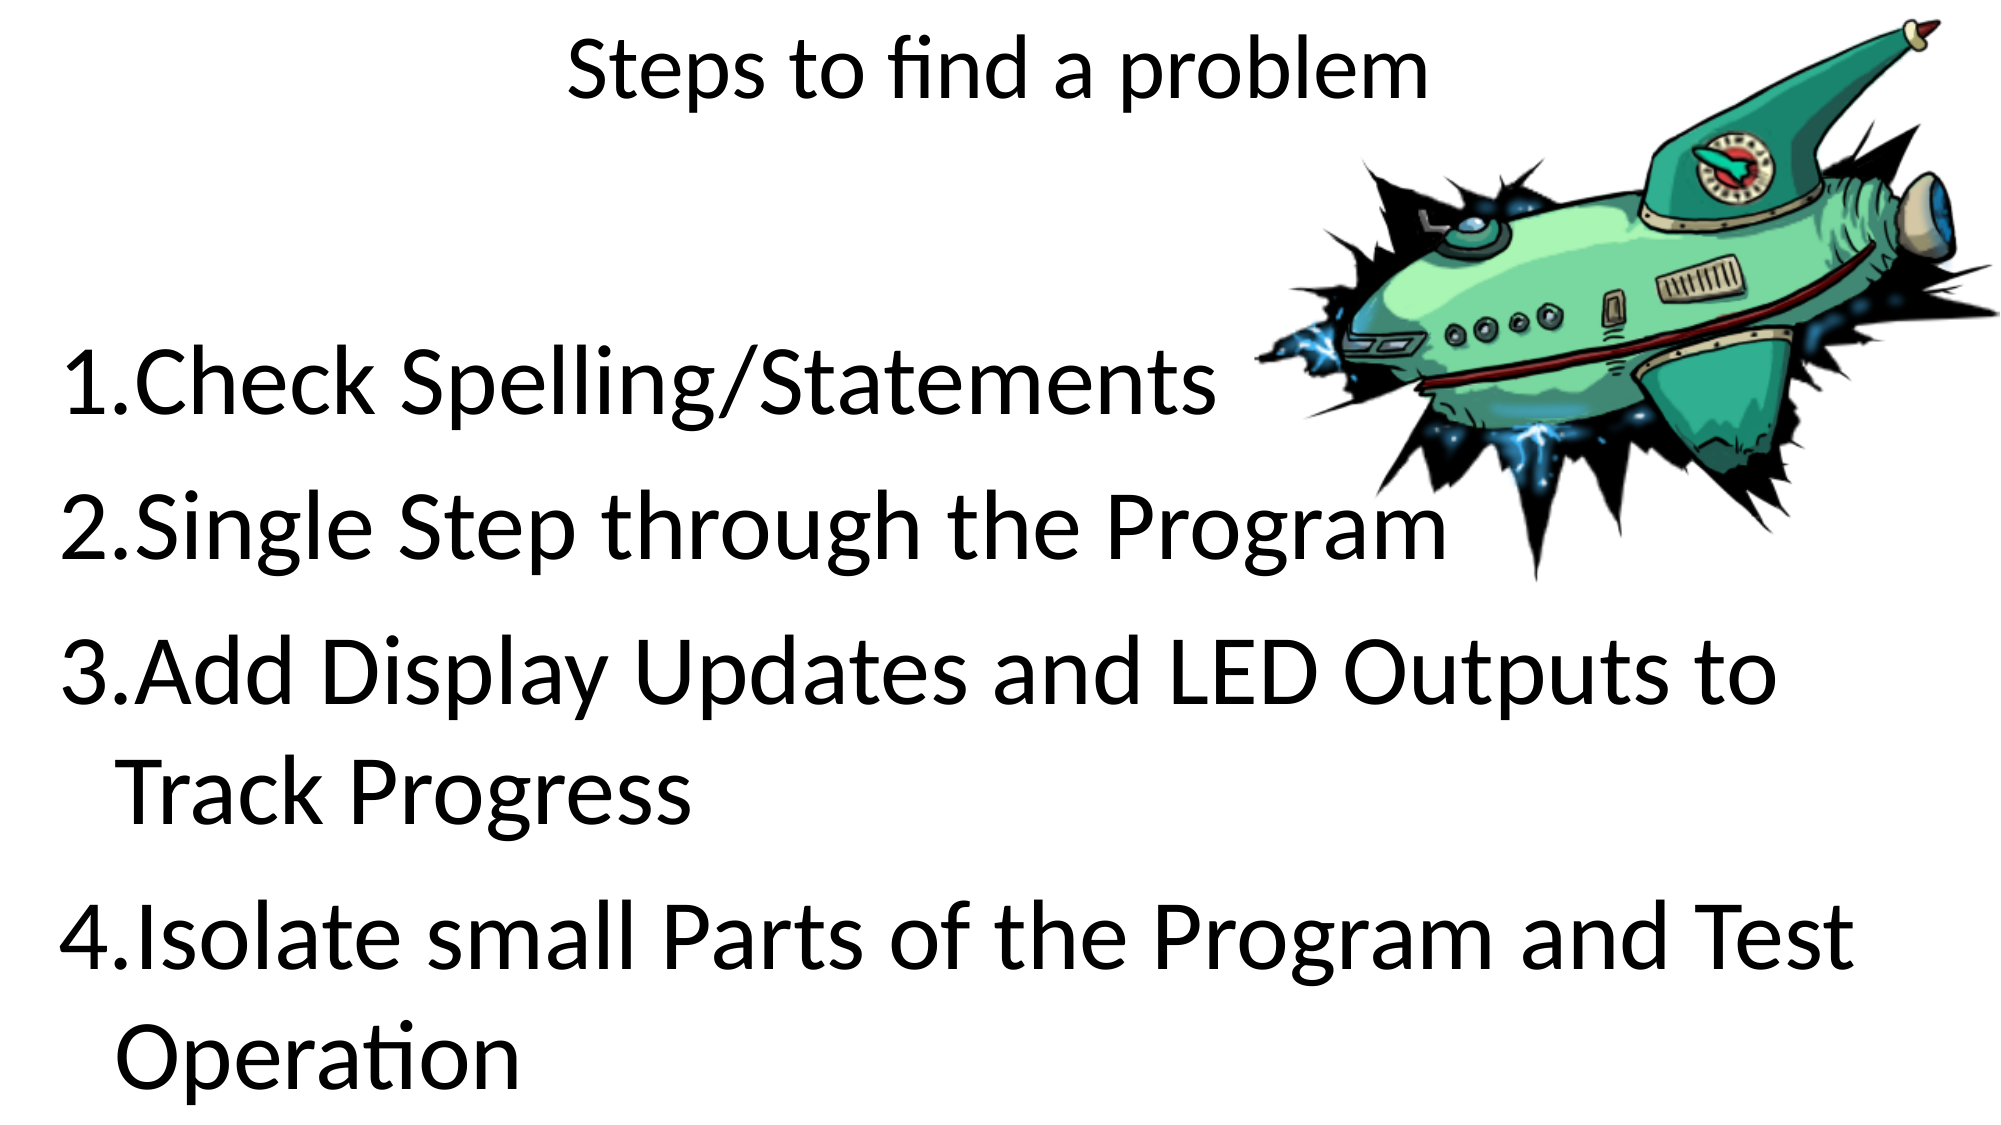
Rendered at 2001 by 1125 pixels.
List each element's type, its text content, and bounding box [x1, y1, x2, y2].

picture [1249, 0, 2000, 600]
text_box Steps to find a problem [0, 0, 1249, 125]
text_box Check Spelling/Statements Single Step through the Program Add Display Updates and LED Outputs to Track Progress Isolate small Parts of the Program and Test Operation [43, 307, 1901, 1117]
